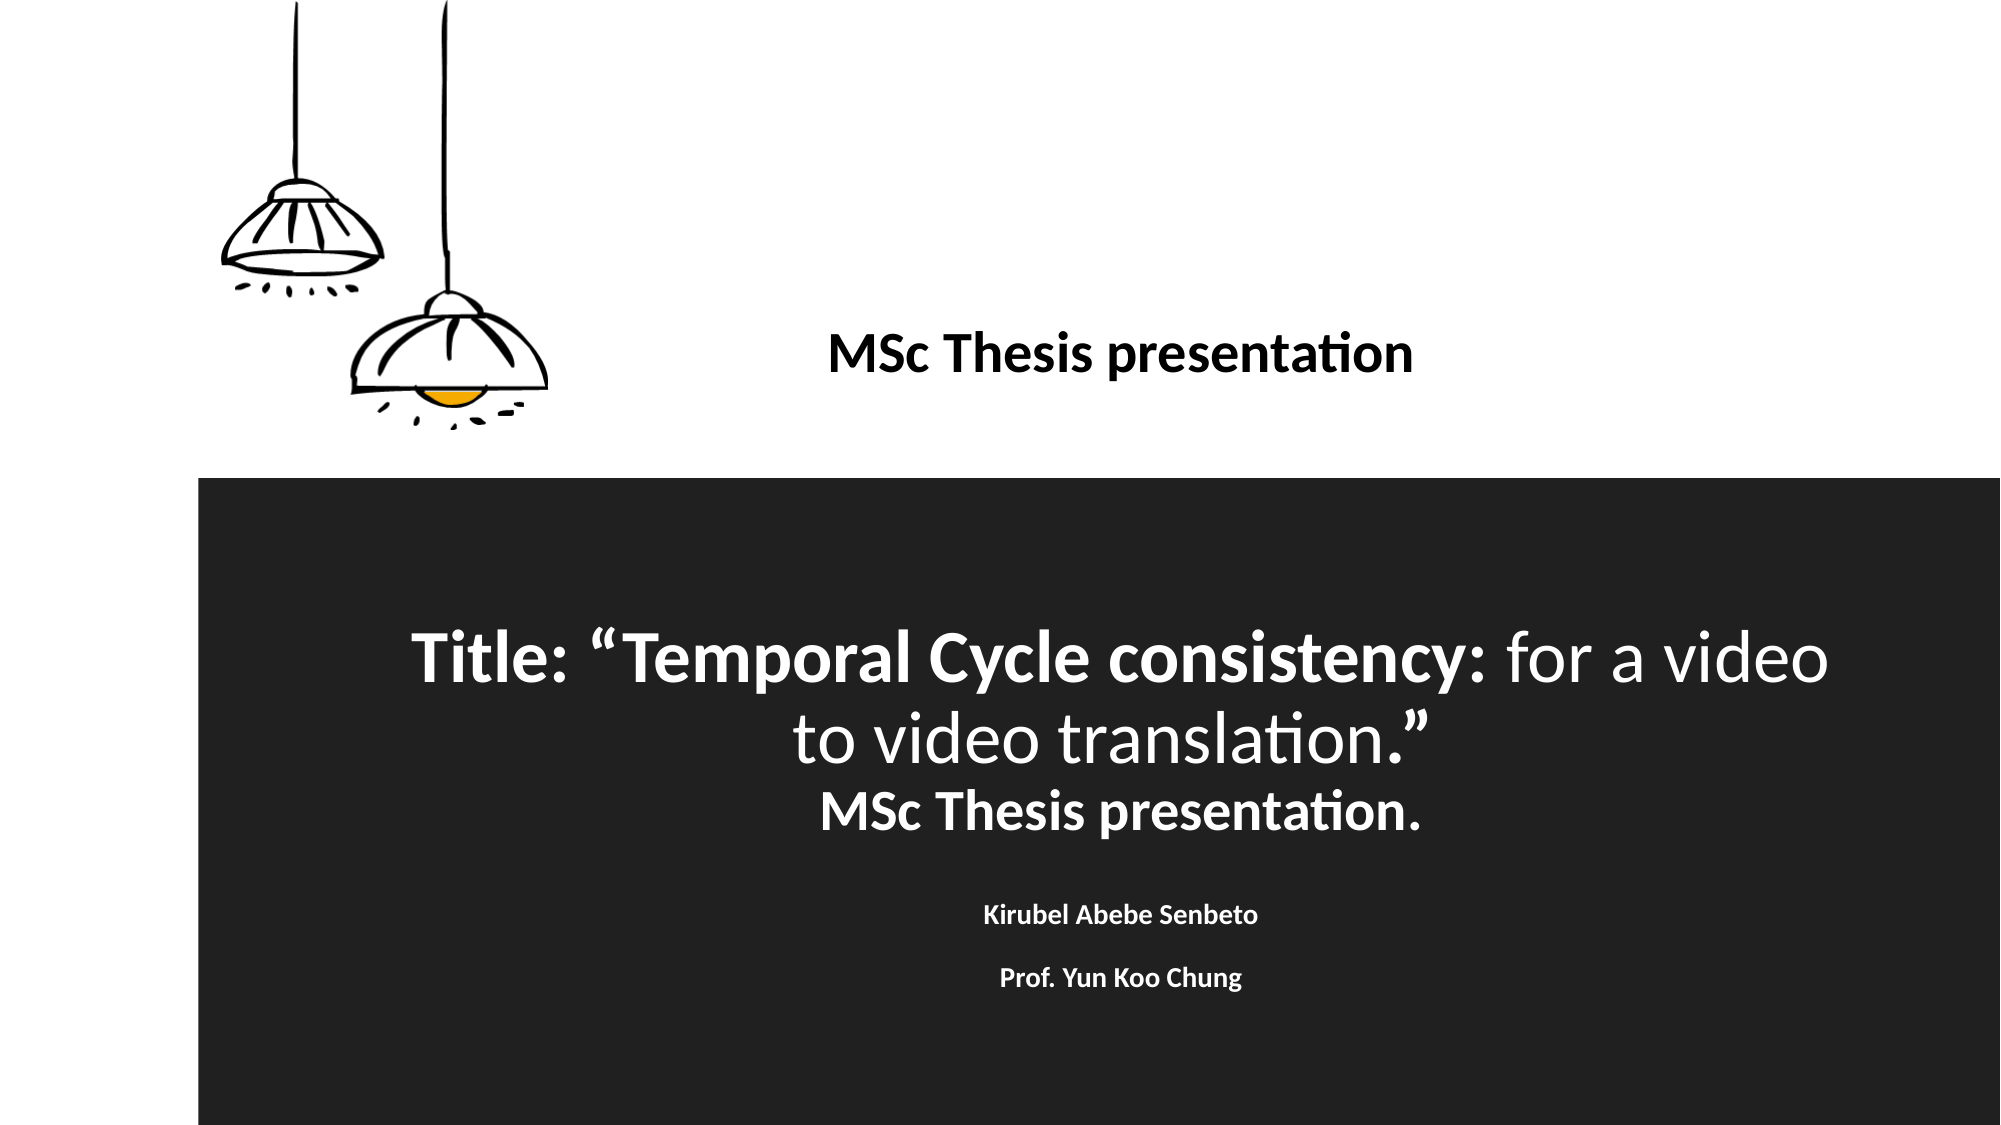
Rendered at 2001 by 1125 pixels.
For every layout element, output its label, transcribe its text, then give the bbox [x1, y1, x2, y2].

subtitle Kirubel Abebe Senbeto Prof. Yun Koo Chung [371, 877, 1872, 1002]
text_box MSc Thesis presentation [227, 306, 2000, 392]
picture [221, 0, 548, 430]
title Title: “Temporal Cycle consistency: for a video to video translation.” MSc Thesis presentation. [371, 482, 1872, 851]
